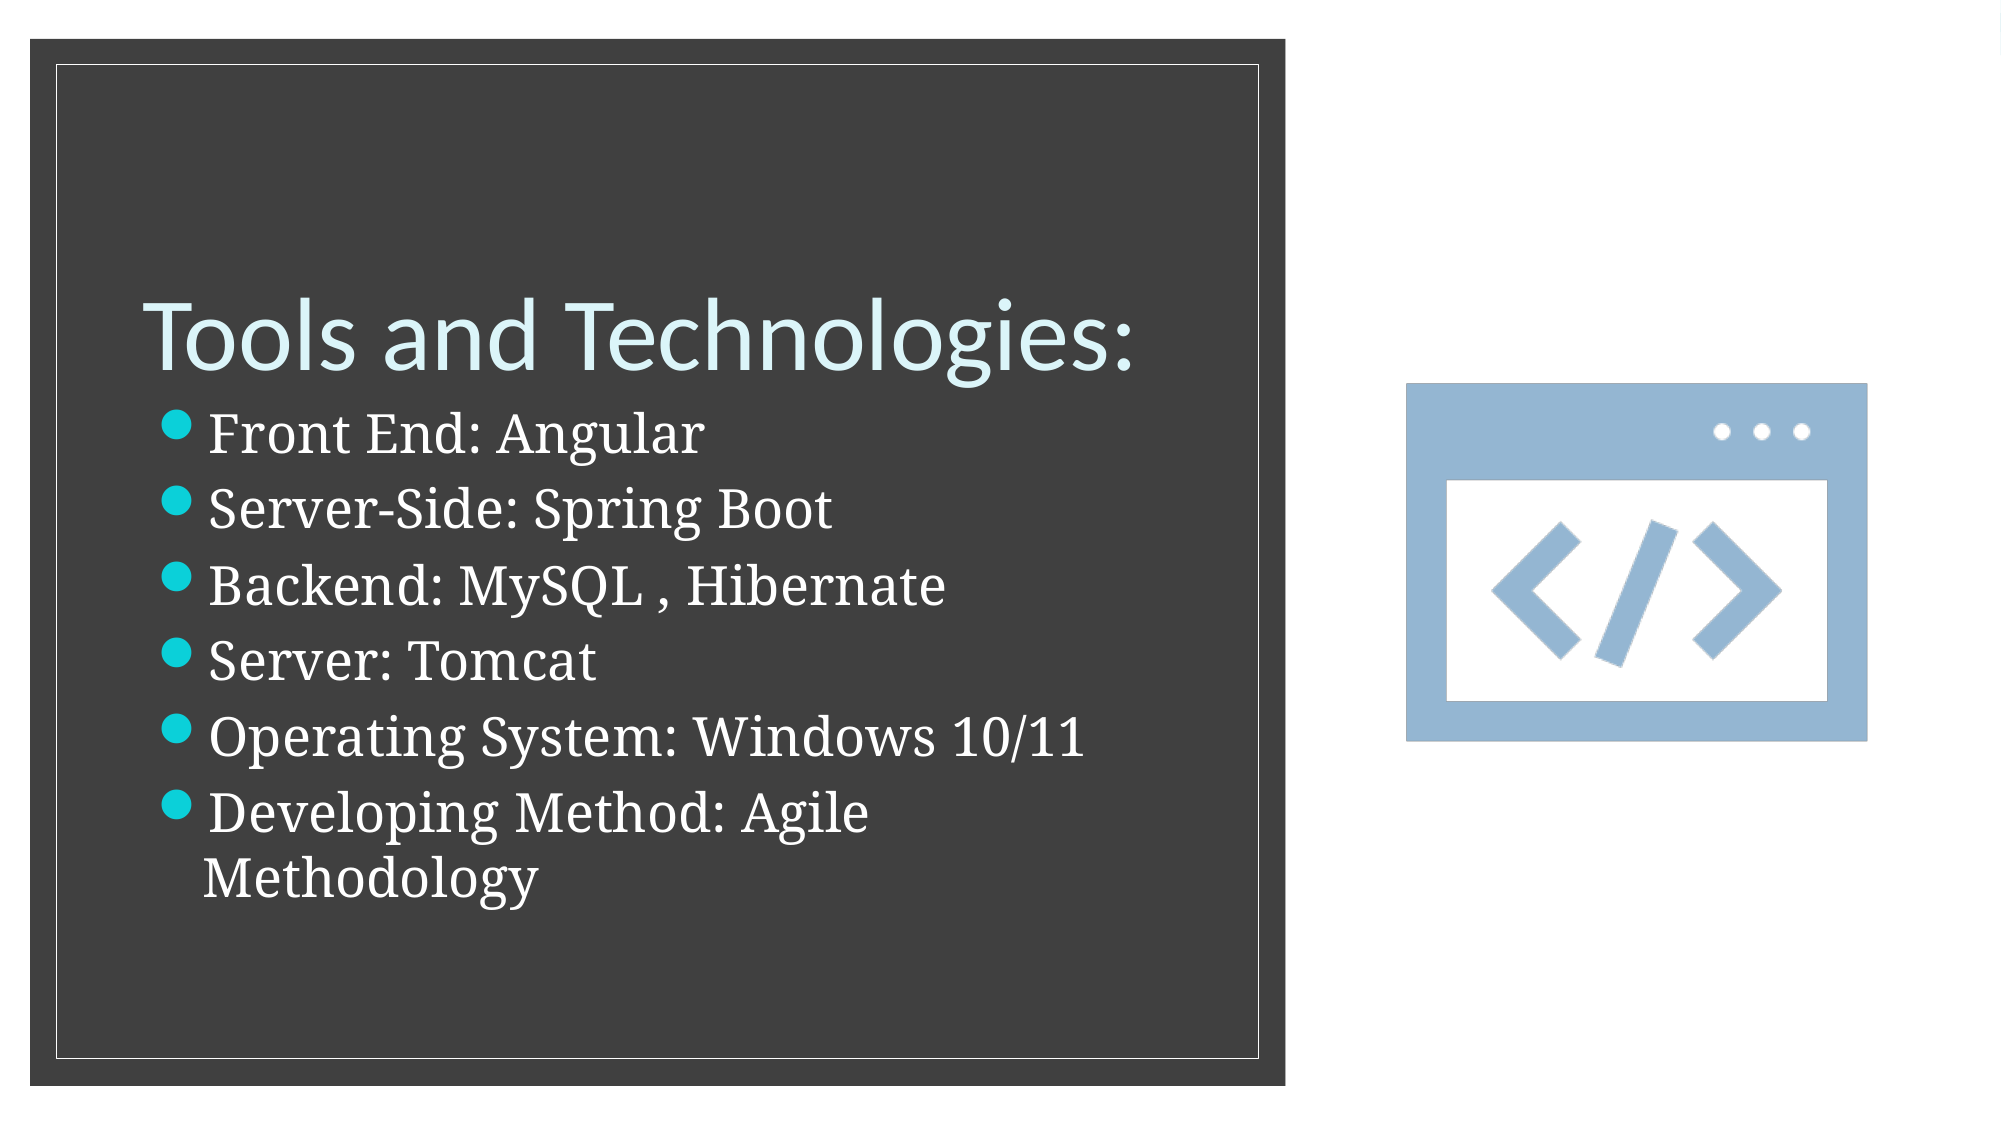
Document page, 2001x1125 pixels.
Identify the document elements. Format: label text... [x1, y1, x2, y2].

picture [1363, 289, 1910, 836]
text_box [0, 0, 1283, 1125]
text_box [54, 62, 1261, 1061]
text_box [1357, 292, 1917, 847]
text_box [28, 37, 1283, 1088]
list Front End: Angular Server-Side: Spring Boot Backend: MySQL , Hibernate Server: Tomcat Operating System: Windows 10/11 Developing Method: Agile Methodology [142, 391, 1173, 990]
text_box [1283, 0, 2000, 1125]
title Tools and Technologies: [142, 105, 1173, 391]
